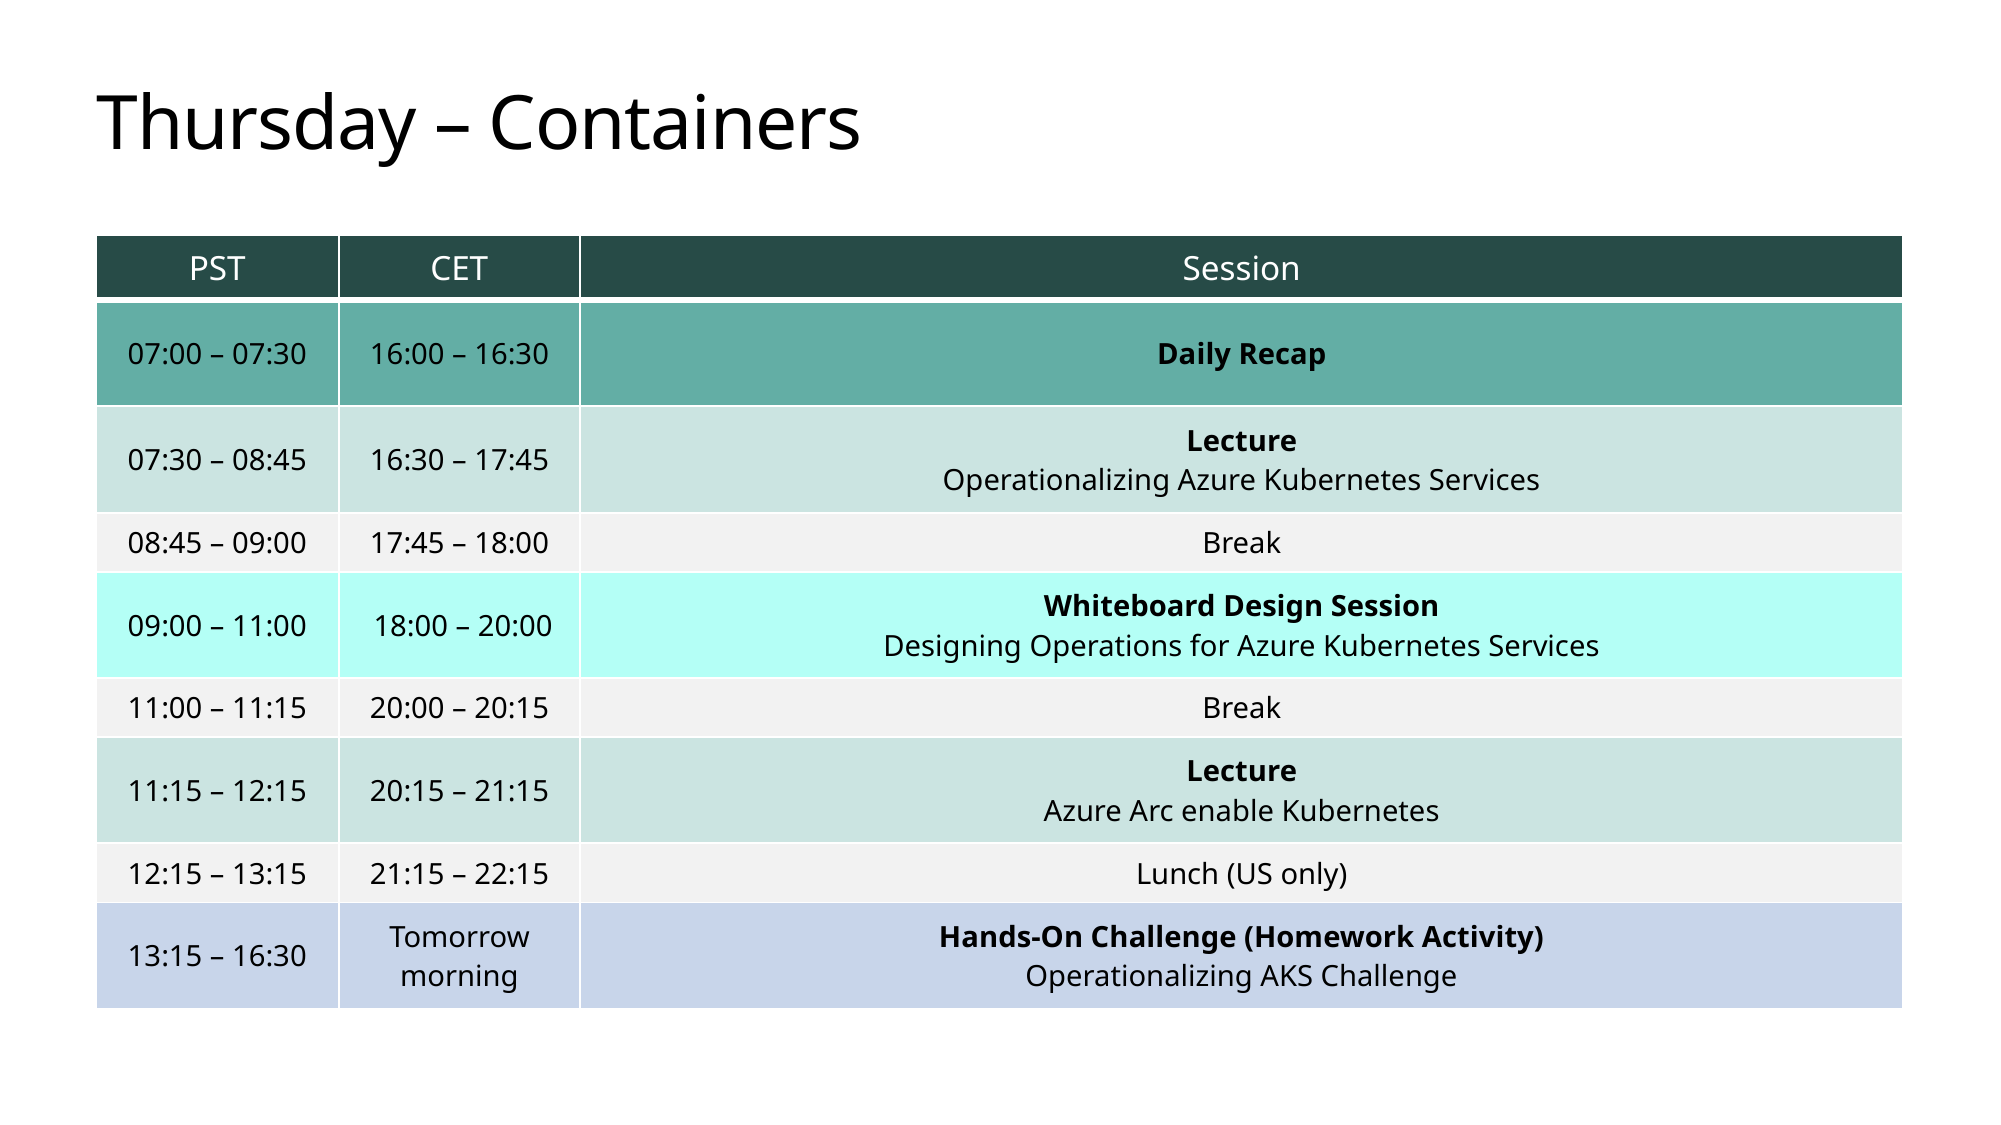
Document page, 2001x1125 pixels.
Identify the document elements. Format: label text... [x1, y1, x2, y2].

table_cell 16:30 – 17:45 [340, 407, 579, 512]
table_cell 20:15 – 21:15 [340, 738, 579, 842]
table_cell Lecture Azure Arc enable Kubernetes [581, 738, 1902, 842]
table_cell 17:45 – 18:00 [340, 514, 579, 571]
table_cell 09:00 – 11:00 [97, 573, 338, 677]
table_cell Whiteboard Design Session Designing Operations for Azure Kubernetes Services [581, 573, 1902, 677]
table_cell 20:00 – 20:15 [340, 679, 579, 736]
table_cell 13:15 – 16:30 [97, 903, 338, 1008]
table_cell 11:00 – 11:15 [97, 679, 338, 736]
title Thursday – Containers [96, 75, 1904, 166]
table_cell Break [581, 679, 1902, 736]
table_cell Lunch (US only) [581, 844, 1902, 902]
table_header CET [340, 236, 579, 297]
table_cell Break [581, 514, 1902, 571]
table_cell Lecture Operationalizing Azure Kubernetes Services [581, 407, 1902, 512]
table_cell Daily Recap [581, 303, 1902, 405]
table_cell Tomorrow morning [340, 903, 579, 1008]
table_cell 12:15 – 13:15 [97, 844, 338, 902]
table_cell Hands-On Challenge (Homework Activity) Operationalizing AKS Challenge [581, 903, 1902, 1008]
table_cell 21:15 – 22:15 [340, 844, 579, 902]
table_cell 16:00 – 16:30 [340, 303, 579, 405]
table_header Session [581, 236, 1902, 297]
table_cell 18:00 – 20:00 [340, 573, 579, 677]
table_cell 07:00 – 07:30 [97, 303, 338, 405]
table_cell 07:30 – 08:45 [97, 407, 338, 512]
table_header PST [97, 236, 338, 297]
table_cell 11:15 – 12:15 [97, 738, 338, 842]
table_cell 08:45 – 09:00 [97, 514, 338, 571]
